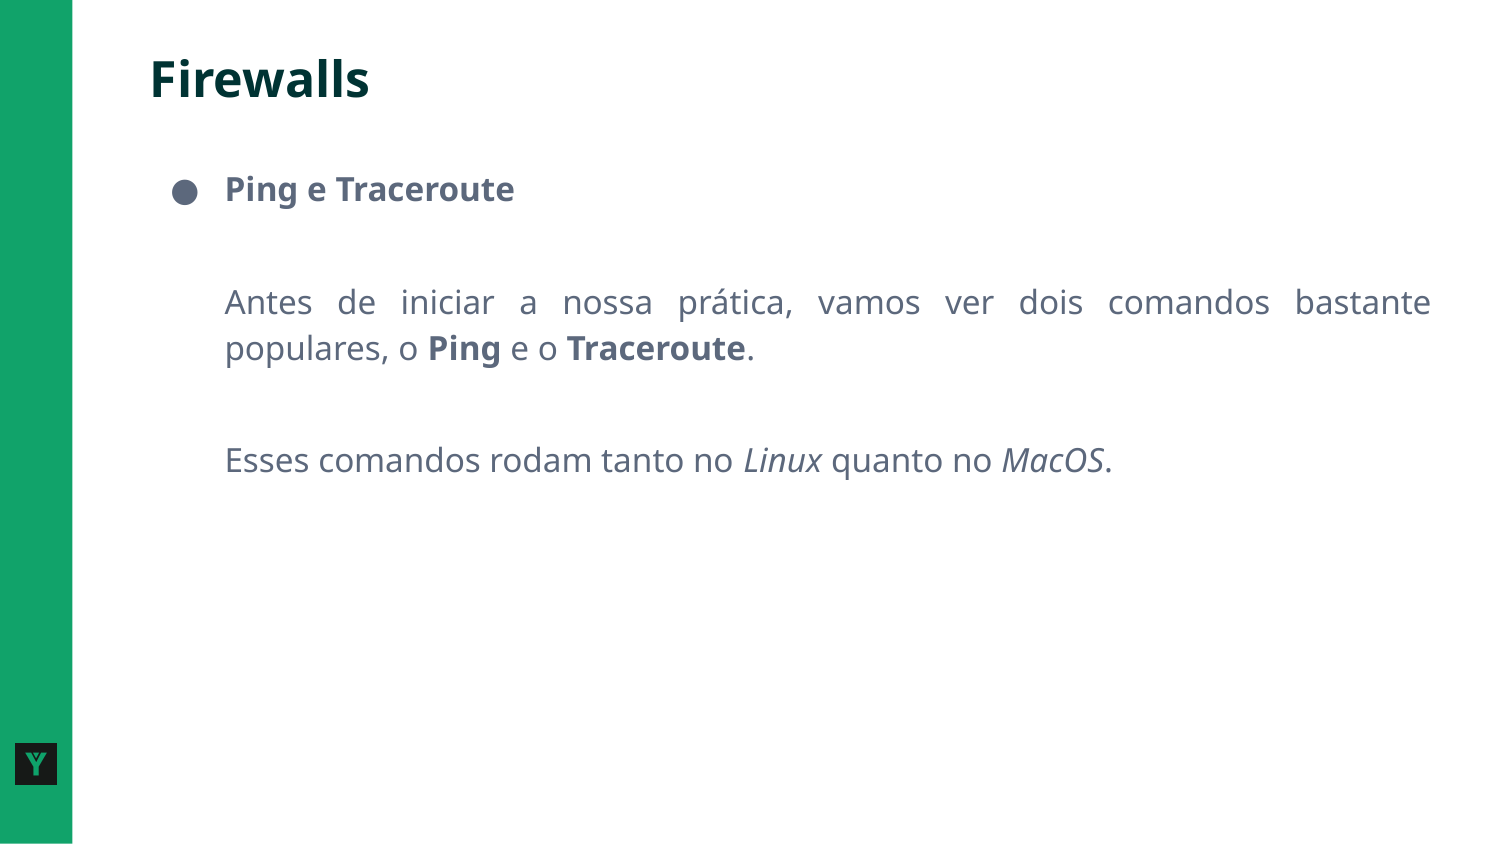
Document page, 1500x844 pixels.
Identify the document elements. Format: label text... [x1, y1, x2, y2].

list Ping e Traceroute Antes de iniciar a nossa prática, vamos ver dois comandos bastante populares, o Ping e o Traceroute. Esses comandos rodam tanto no Linux quanto no MacOS. [134, 147, 1449, 844]
picture [15, 743, 57, 785]
title Firewalls [134, 32, 1070, 123]
